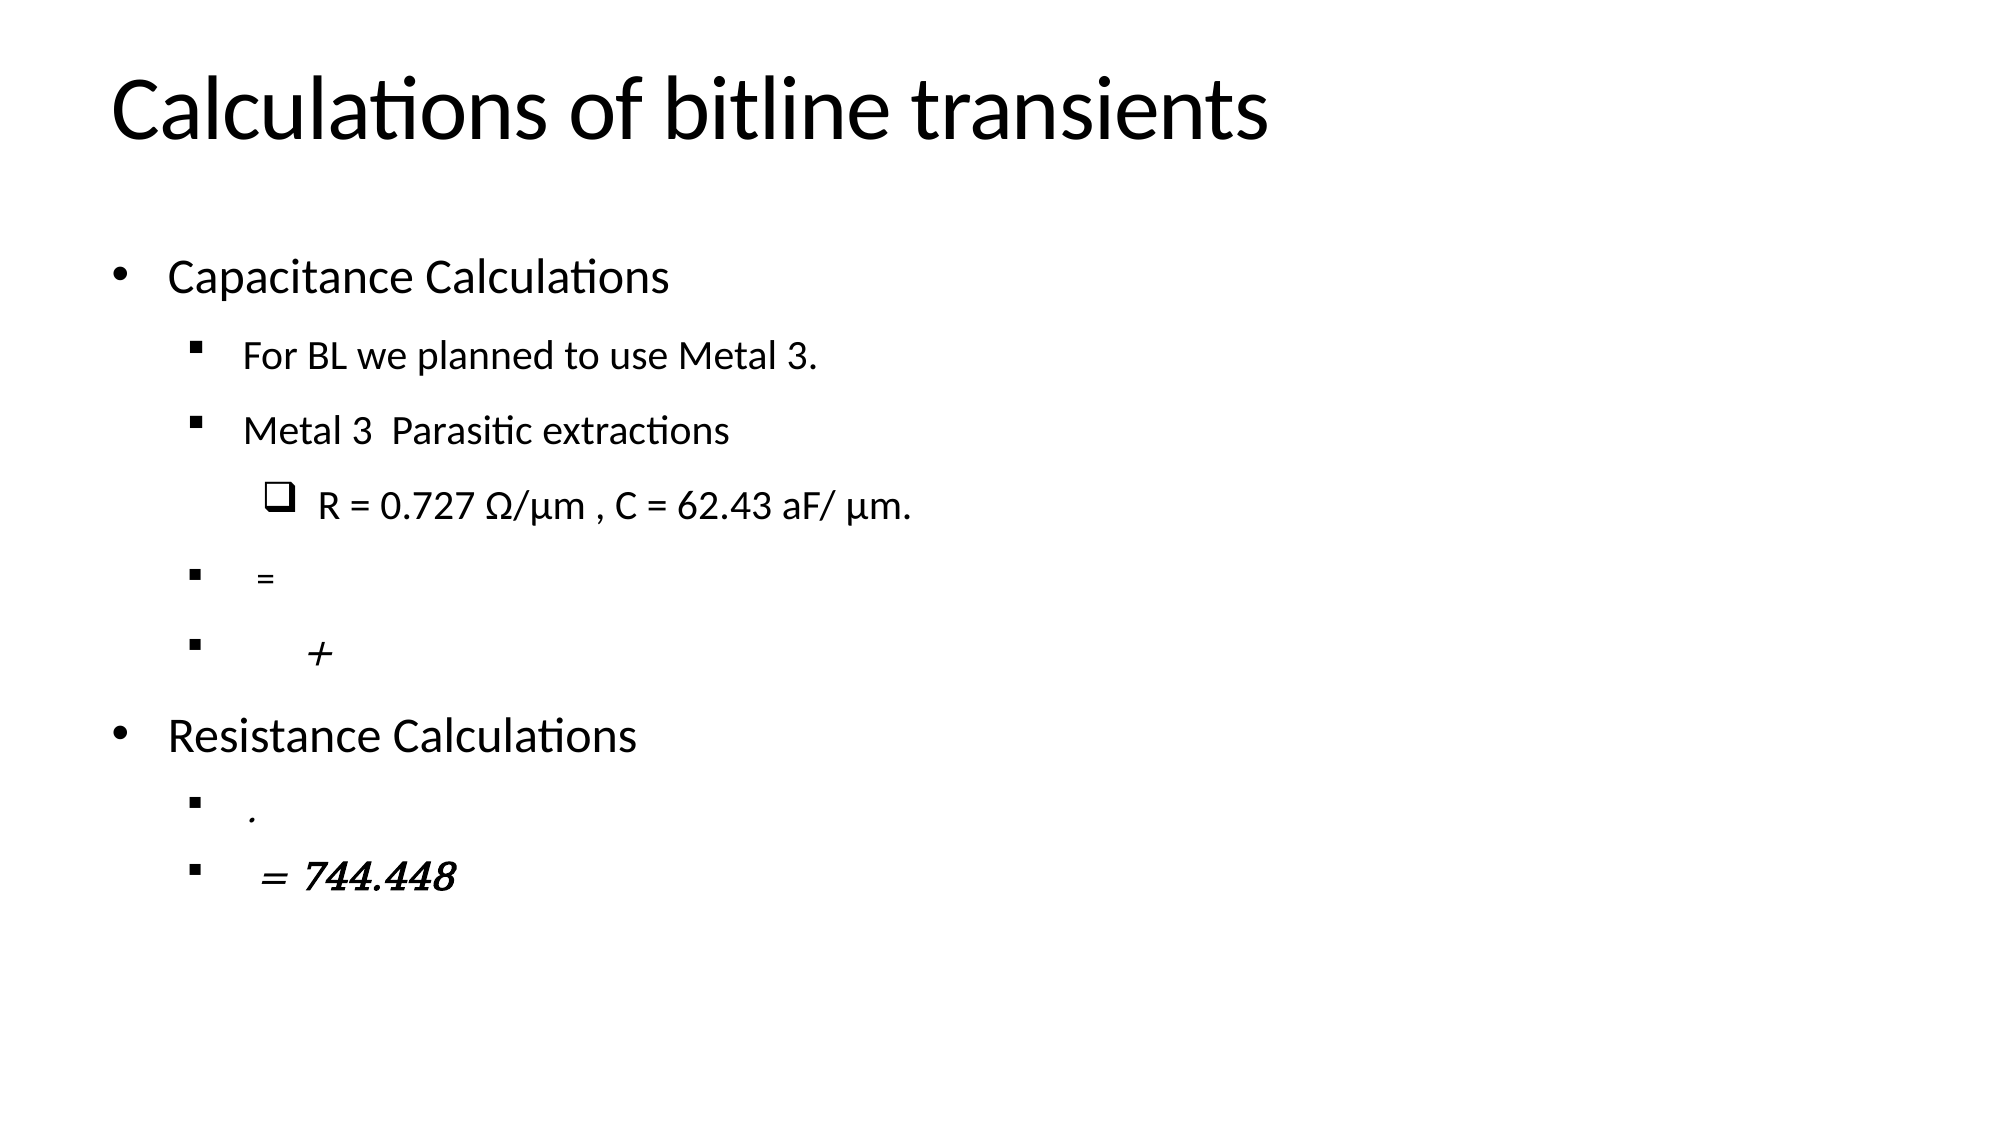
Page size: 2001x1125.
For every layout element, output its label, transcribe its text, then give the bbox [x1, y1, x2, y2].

text_box Calculations of bitline transients [96, 57, 1643, 256]
